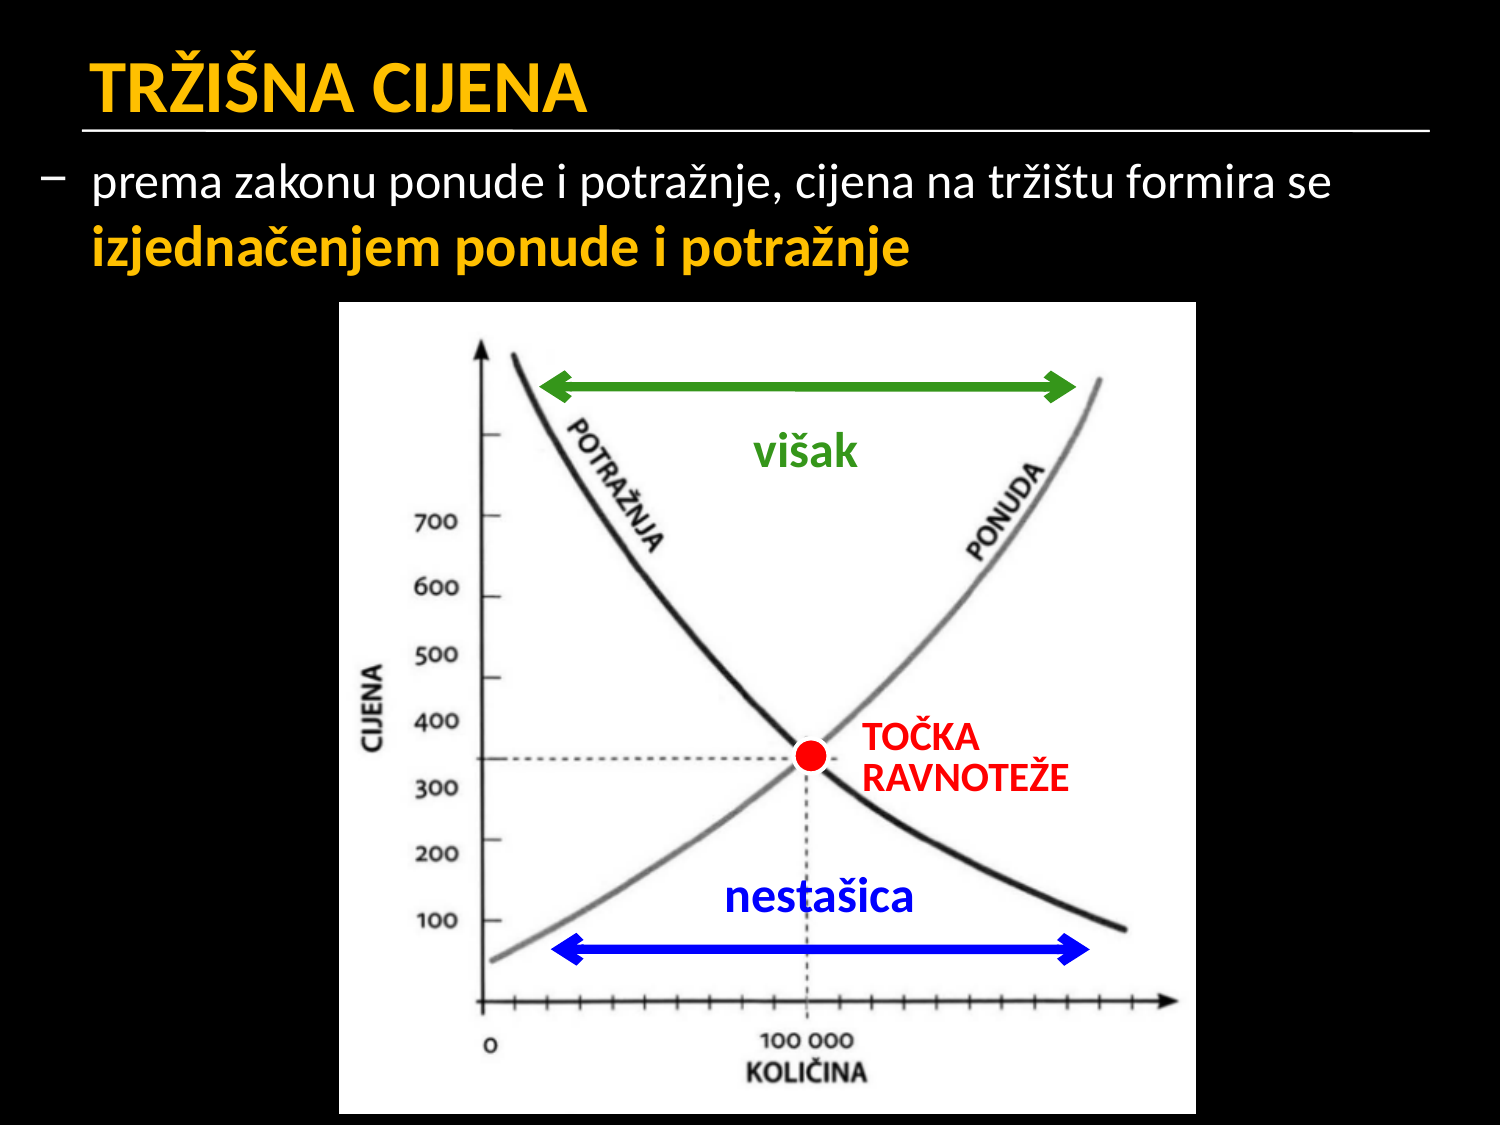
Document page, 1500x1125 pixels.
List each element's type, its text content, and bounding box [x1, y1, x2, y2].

title TRŽIŠNA CIJENA [75, 11, 1500, 140]
picture [339, 301, 1196, 1114]
list prema zakonu ponude i potražnje, cijena na tržištu formira se izjednačenjem ponude i potražnje [0, 140, 1500, 1114]
